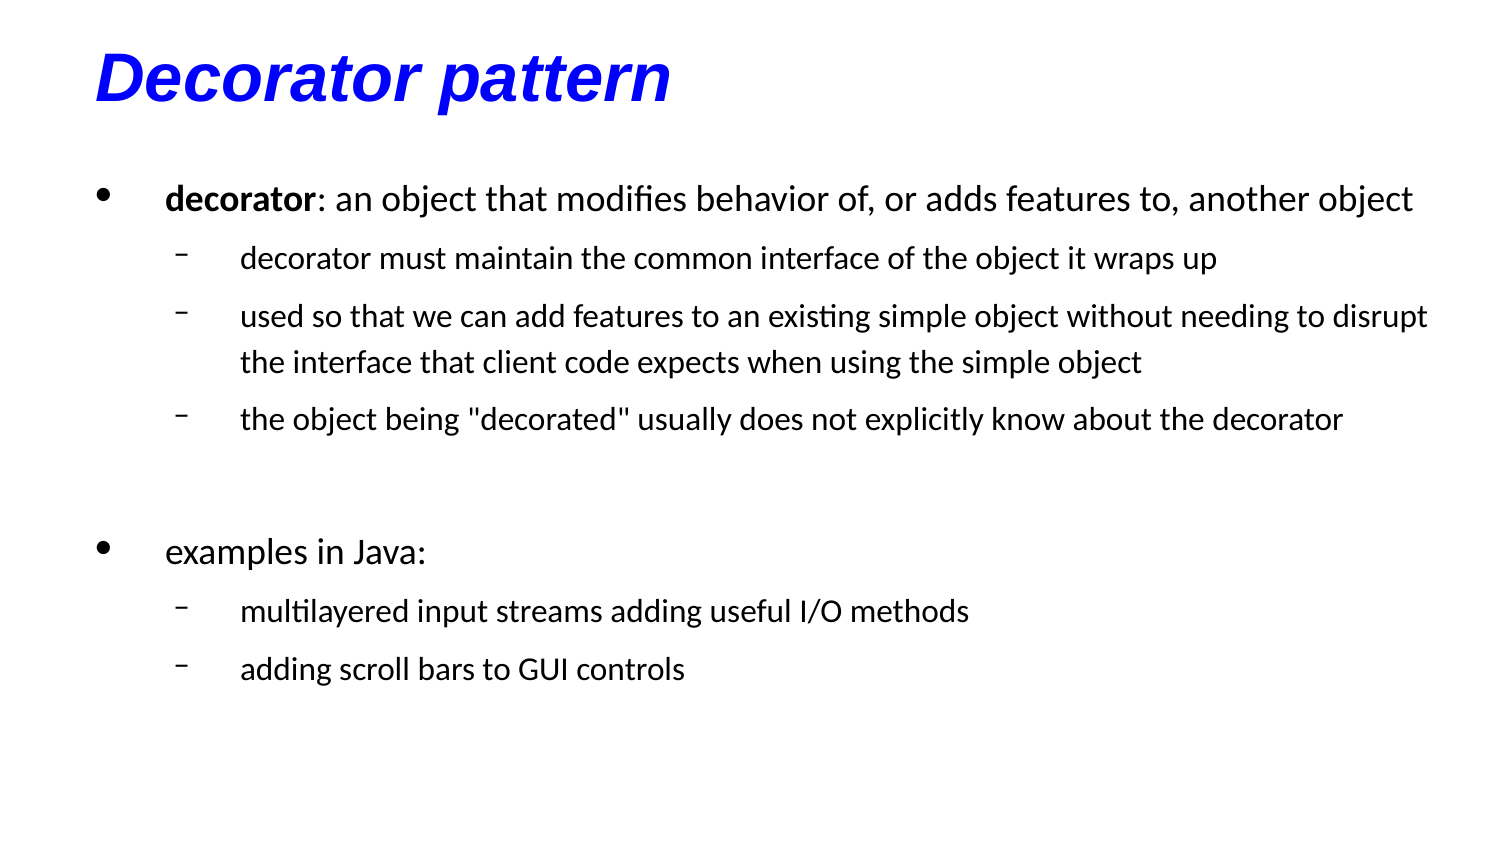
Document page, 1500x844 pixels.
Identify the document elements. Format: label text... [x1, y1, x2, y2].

list decorator: an object that modifies behavior of, or adds features to, another object decorator must maintain the common interface of the object it wraps up used so that we can add features to an existing simple object without needing to disrupt the interface that client code expects when using the simple object the object being "decorated" usually does not explicitly know about the decorator examples in Java: multilayered input streams adding useful I/O methods adding scroll bars to GUI controls [75, 159, 1488, 741]
title Decorator pattern [80, 4, 1500, 145]
